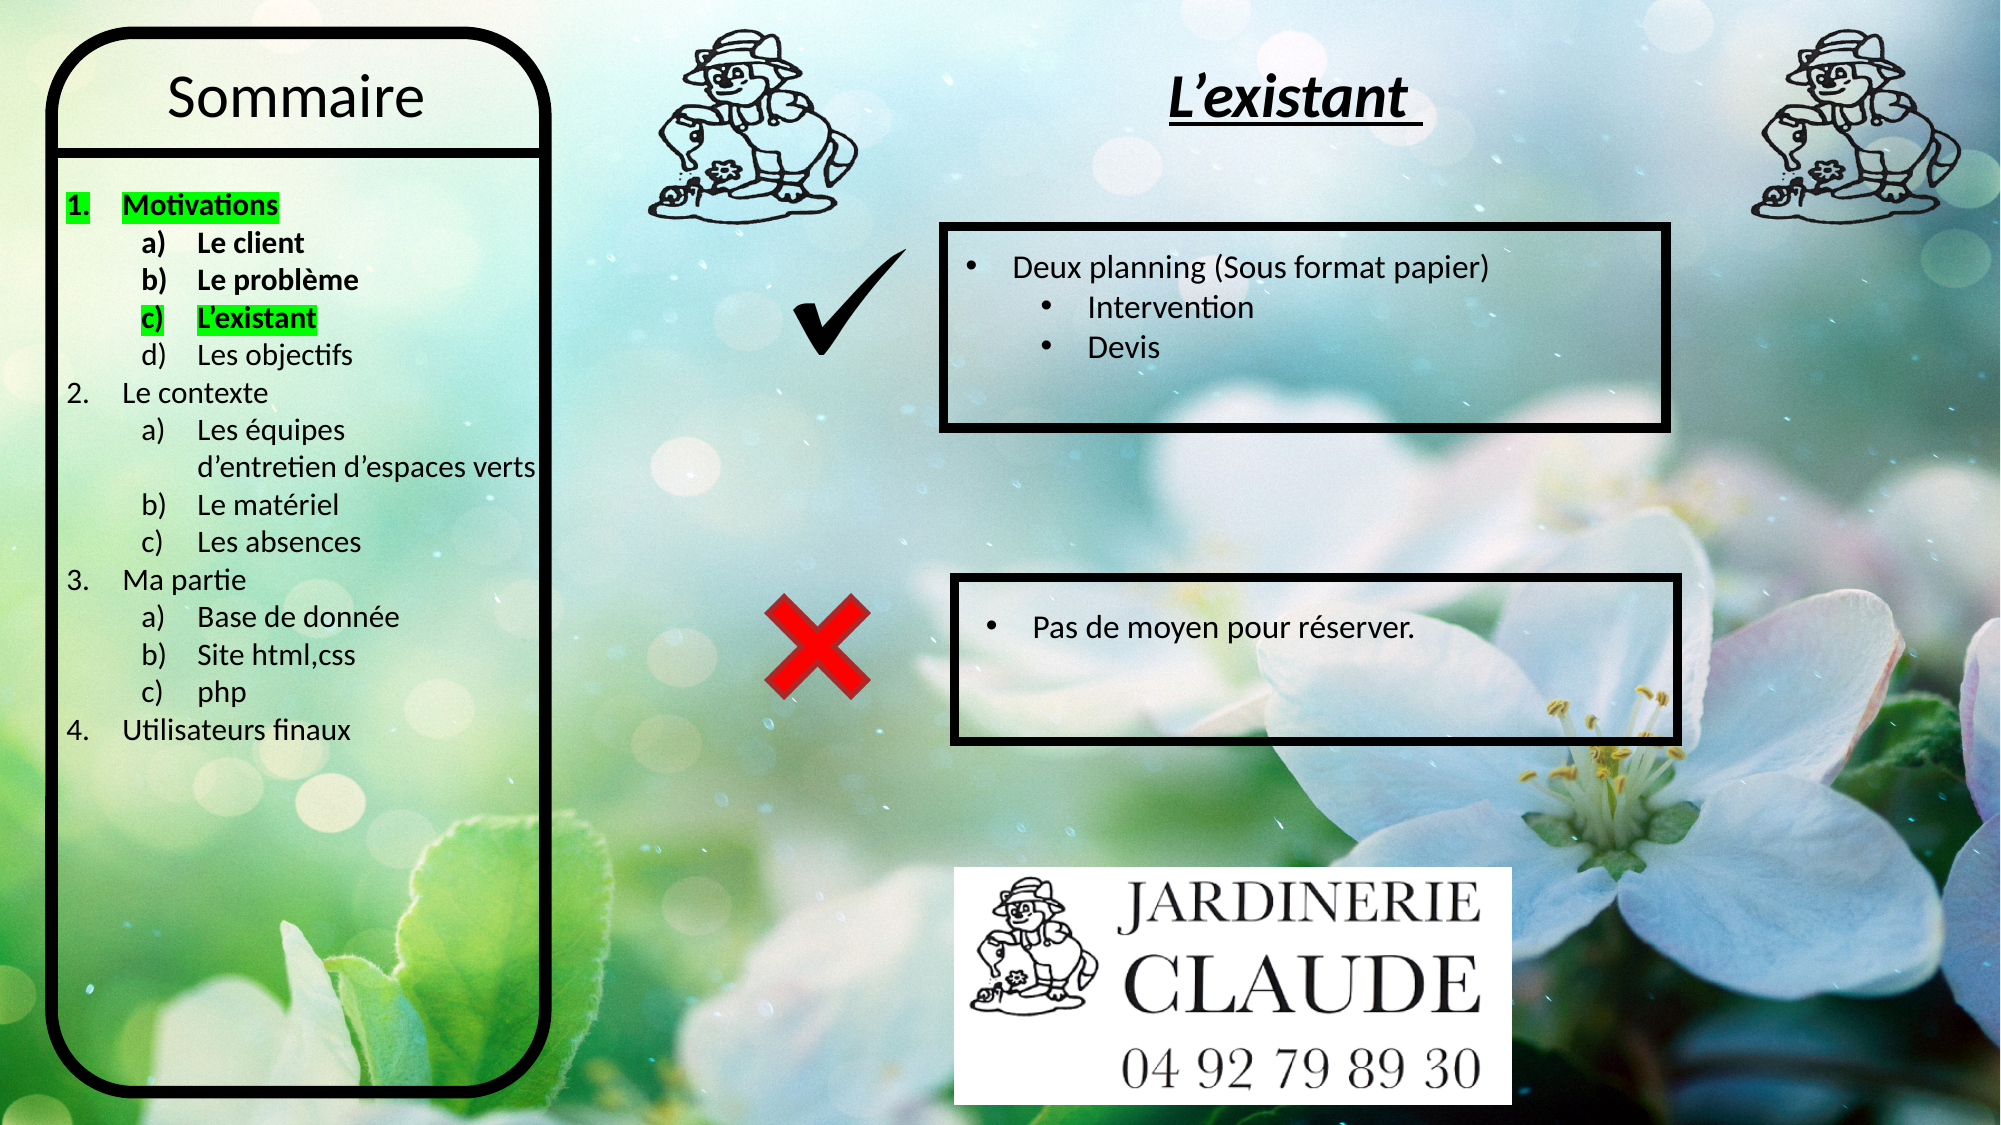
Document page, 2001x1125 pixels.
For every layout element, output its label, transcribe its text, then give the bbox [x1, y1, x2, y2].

text_box Sommaire [152, 47, 444, 138]
text_box [50, 31, 547, 1094]
text_box Deux planning (Sous format papier) Intervention Devis [950, 237, 1663, 413]
text_box Pas de moyen pour réserver. [971, 597, 1644, 693]
text_box [942, 226, 1667, 429]
text_box L’existant [1146, 47, 1445, 138]
text_box Motivations Le client Le problème L’existant Les objectifs Le contexte Les équipes d’entretien d’espaces verts Le matériel Les absences Ma partie Base de donnée Site html,css php Utilisateurs finaux [51, 177, 564, 754]
text_box [953, 576, 1678, 743]
picture [0, 0, 2001, 1125]
